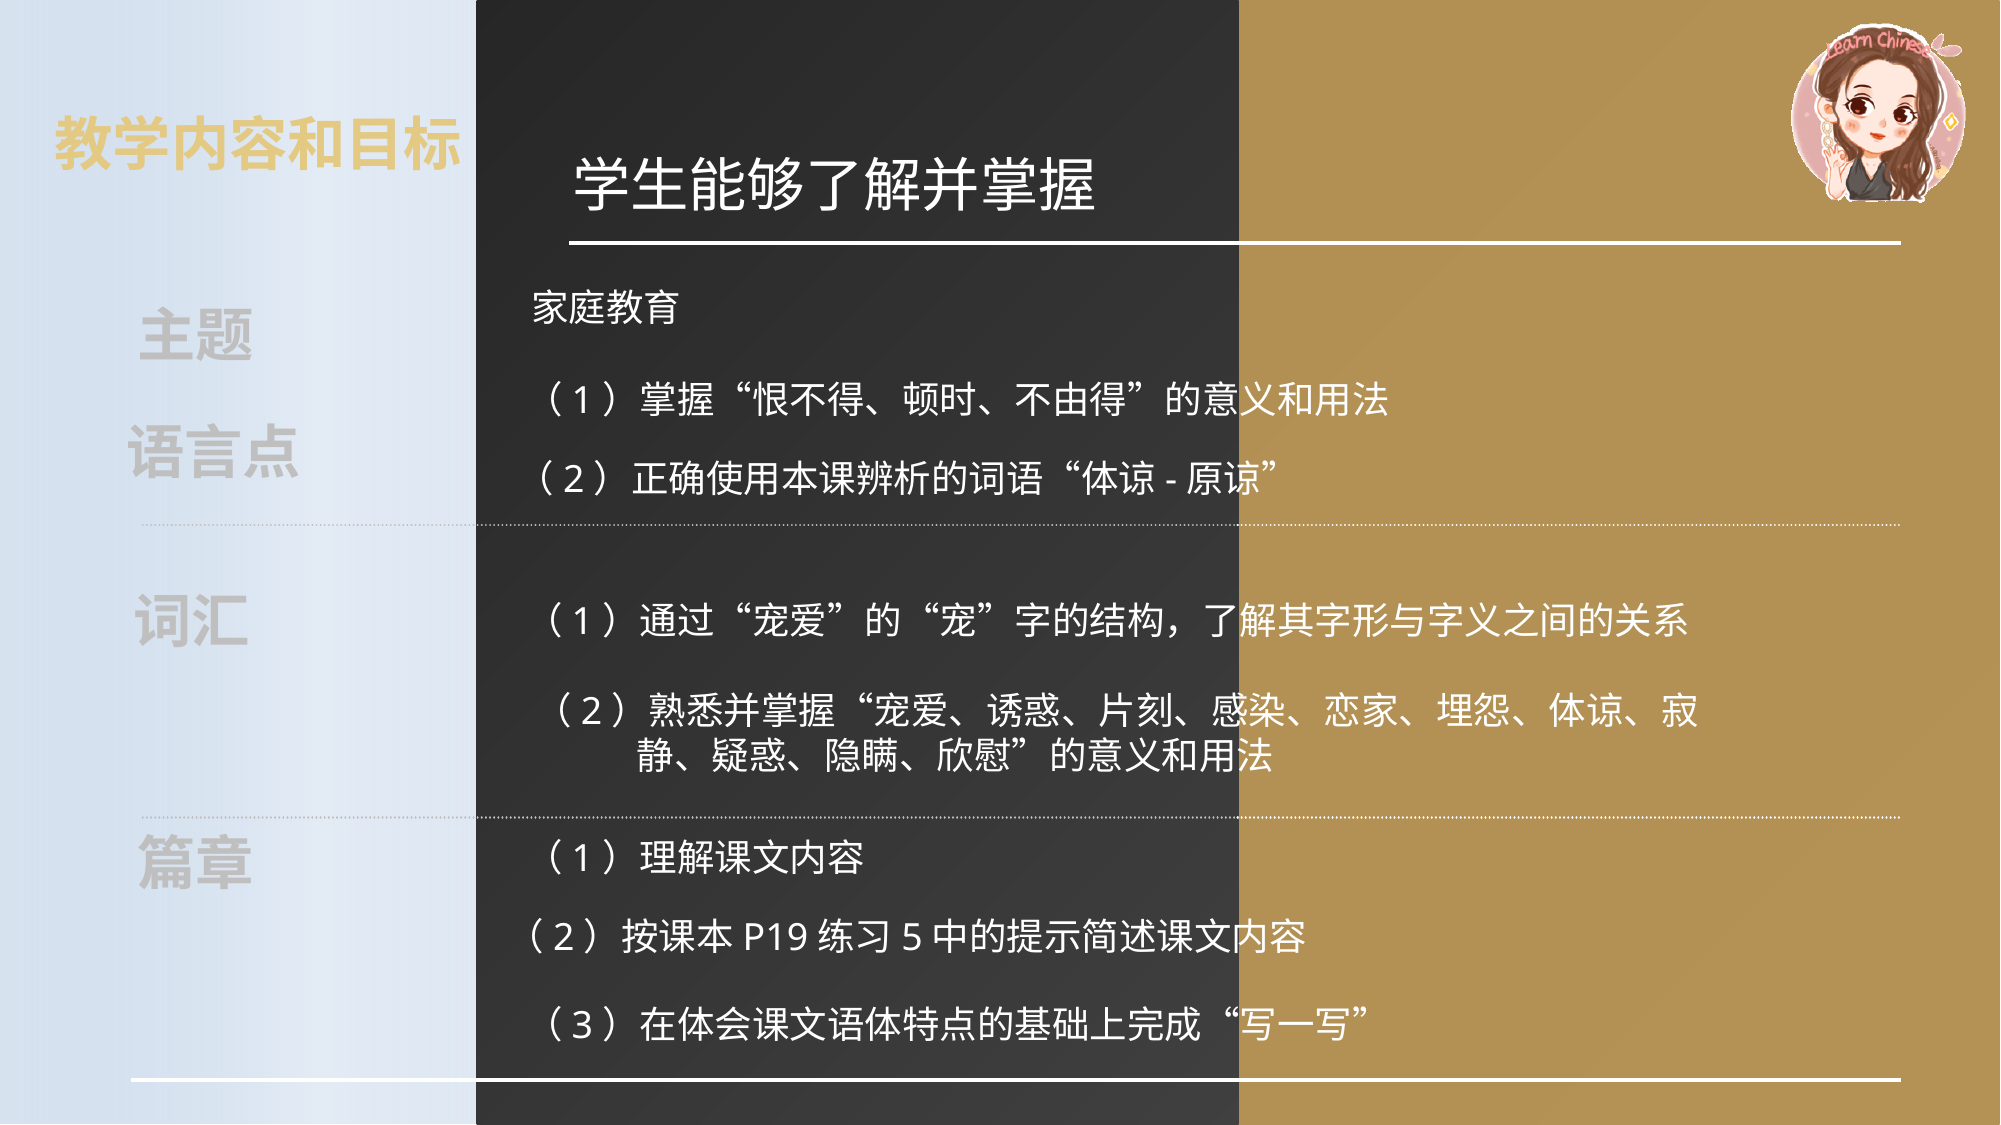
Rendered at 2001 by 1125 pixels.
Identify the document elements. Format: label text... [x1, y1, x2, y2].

text_box 主题 [122, 290, 270, 376]
text_box （1）理解课文内容 [510, 826, 880, 887]
text_box [1240, 0, 2000, 1125]
text_box [475, 818, 1240, 1078]
text_box 篇章 [122, 818, 270, 904]
text_box 家庭教育 [516, 276, 1513, 337]
text_box （2）正确使用本课辨析的词语“体谅-原谅” [501, 447, 1314, 508]
text_box （3）在体会课文语体特点的基础上完成“写一写” [510, 993, 1405, 1054]
text_box [475, 0, 1240, 525]
text_box （2）按课本P19练习5中的提示简述课文内容 [491, 905, 1322, 966]
text_box [475, 1082, 1240, 1125]
picture [1758, 0, 1998, 240]
text_box 语言点 [111, 407, 316, 493]
text_box 学生能够了解并掌握 [557, 140, 1112, 226]
text_box 词汇 [118, 576, 265, 662]
text_box [475, 526, 1240, 817]
text_box （1）通过“宠爱”的“宠”字的结构，了解其字形与字义之间的关系 [510, 589, 1705, 650]
picture [0, 0, 475, 1125]
text_box （2）熟悉并掌握“宠爱、诱惑、片刻、感染、恋家、埋怨、体谅、寂 静、疑惑、隐瞒、欣慰”的意义和用法 [519, 679, 1998, 785]
text_box 教学内容和目标 [39, 99, 478, 185]
text_box （1）掌握“恨不得、顿时、不由得”的意义和用法 [510, 368, 1405, 429]
